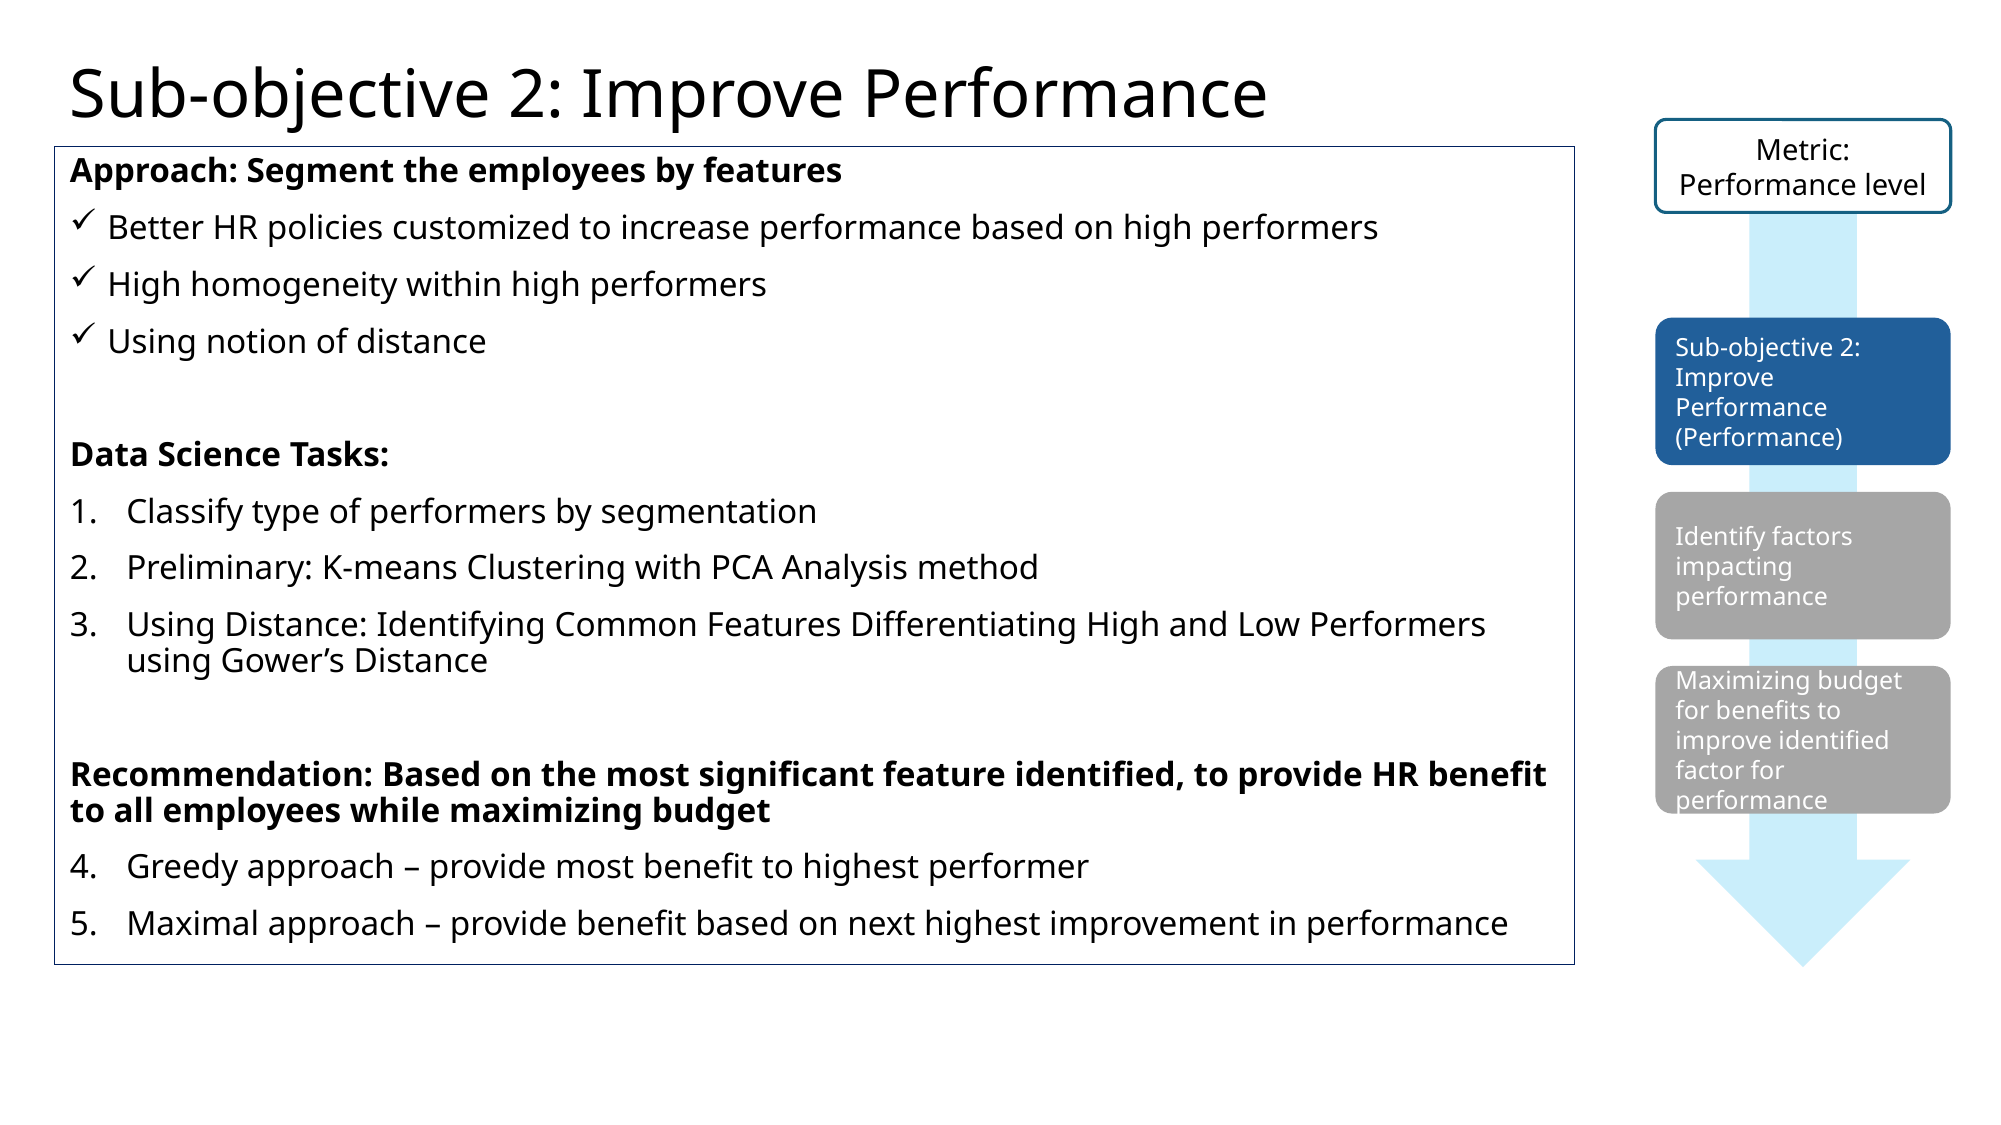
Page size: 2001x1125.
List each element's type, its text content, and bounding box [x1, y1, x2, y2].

text_box [1747, 214, 1859, 317]
text_box Metric: Performance level [1653, 117, 1953, 214]
text_box Identify factors impacting performance [1655, 491, 1951, 640]
text_box Sub-objective 2: Improve Performance (Performance) [1655, 317, 1951, 466]
text_box Maximizing budget for benefits to improve identified factor for performance [1655, 665, 1951, 814]
list Approach: Segment the employees by features Better HR policies customized to increase performance based on high performers High homogeneity within high performers Using notion of distance Data Science Tasks: Classify type of performers by segmentation Preliminary: K-means Clustering with PCA Analysis method Using Distance: Identifying Common Features Differentiating High and Low Performers using Gower’s Distance Recommendation: Based on the most significant feature identified, to provide HR benefit to all employees while maximizing budget Greedy approach – provide most benefit to highest performer Maximal approach – provide benefit based on next highest improvement in performance [54, 146, 1575, 965]
title Sub-objective 2: Improve Performance [54, 22, 1950, 170]
text_box [1691, 814, 1915, 970]
text_box [1747, 466, 1859, 491]
text_box [1747, 640, 1859, 665]
